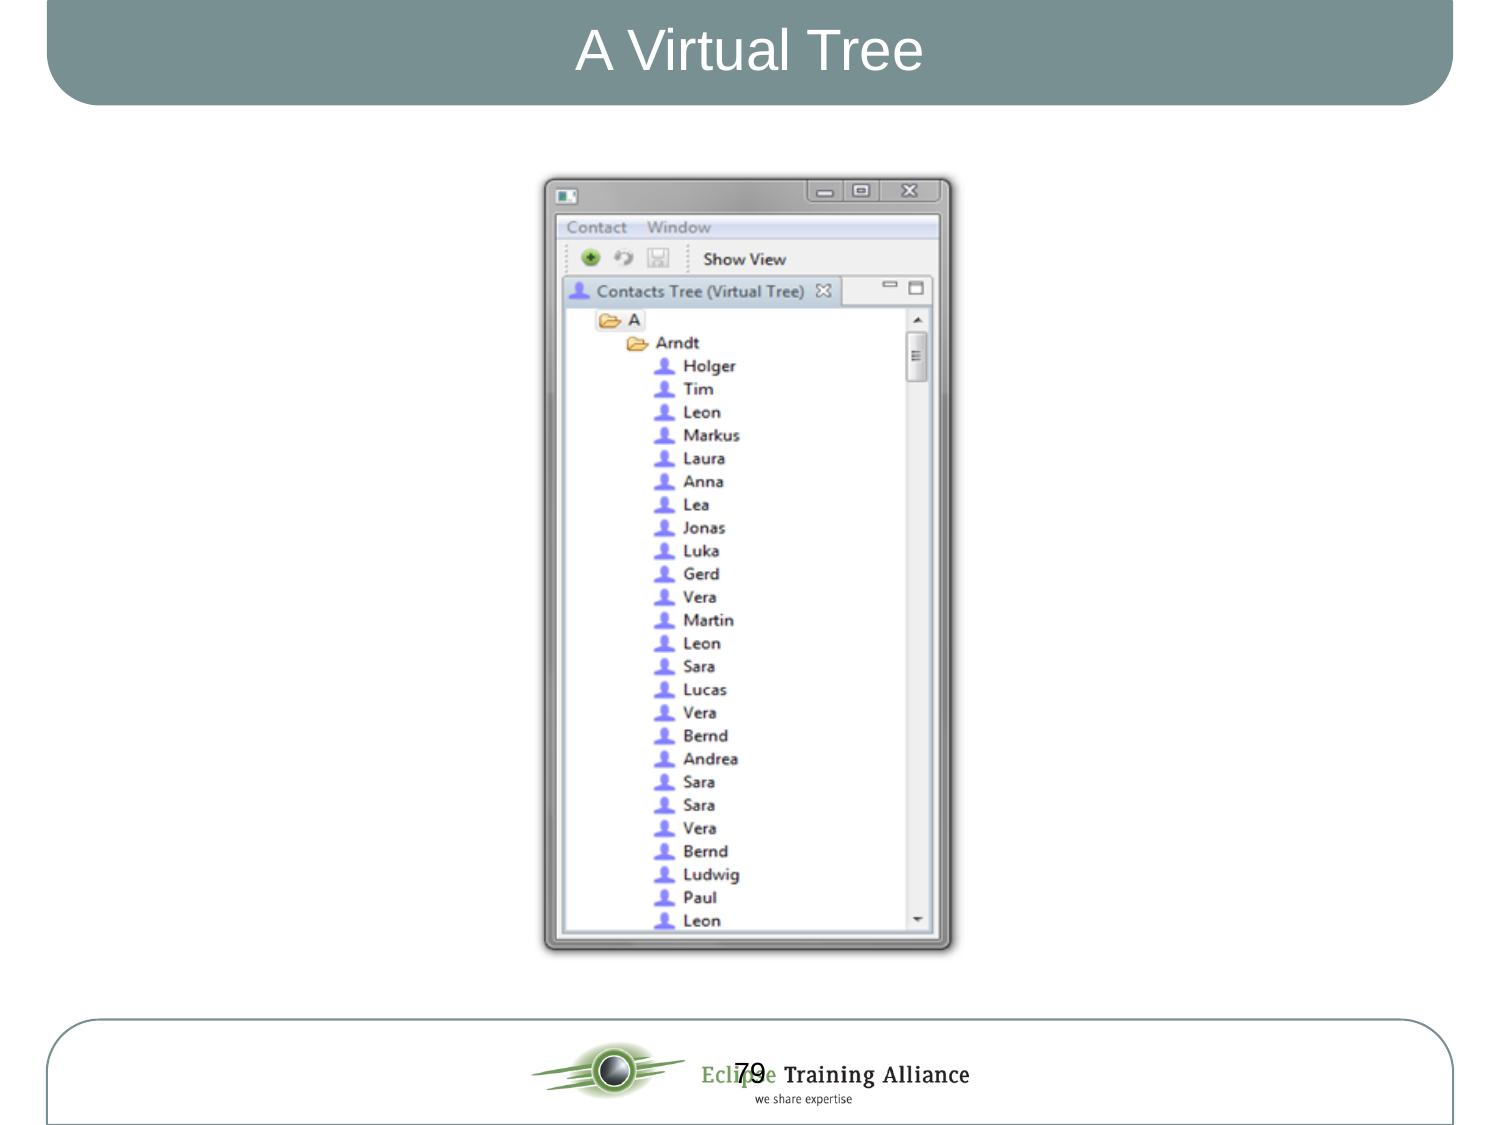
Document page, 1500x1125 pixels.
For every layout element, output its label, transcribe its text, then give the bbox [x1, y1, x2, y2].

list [531, 165, 969, 966]
picture [531, 1038, 969, 1106]
slide_number 79 [662, 1041, 838, 1102]
title A Virtual Tree [82, 0, 1418, 94]
